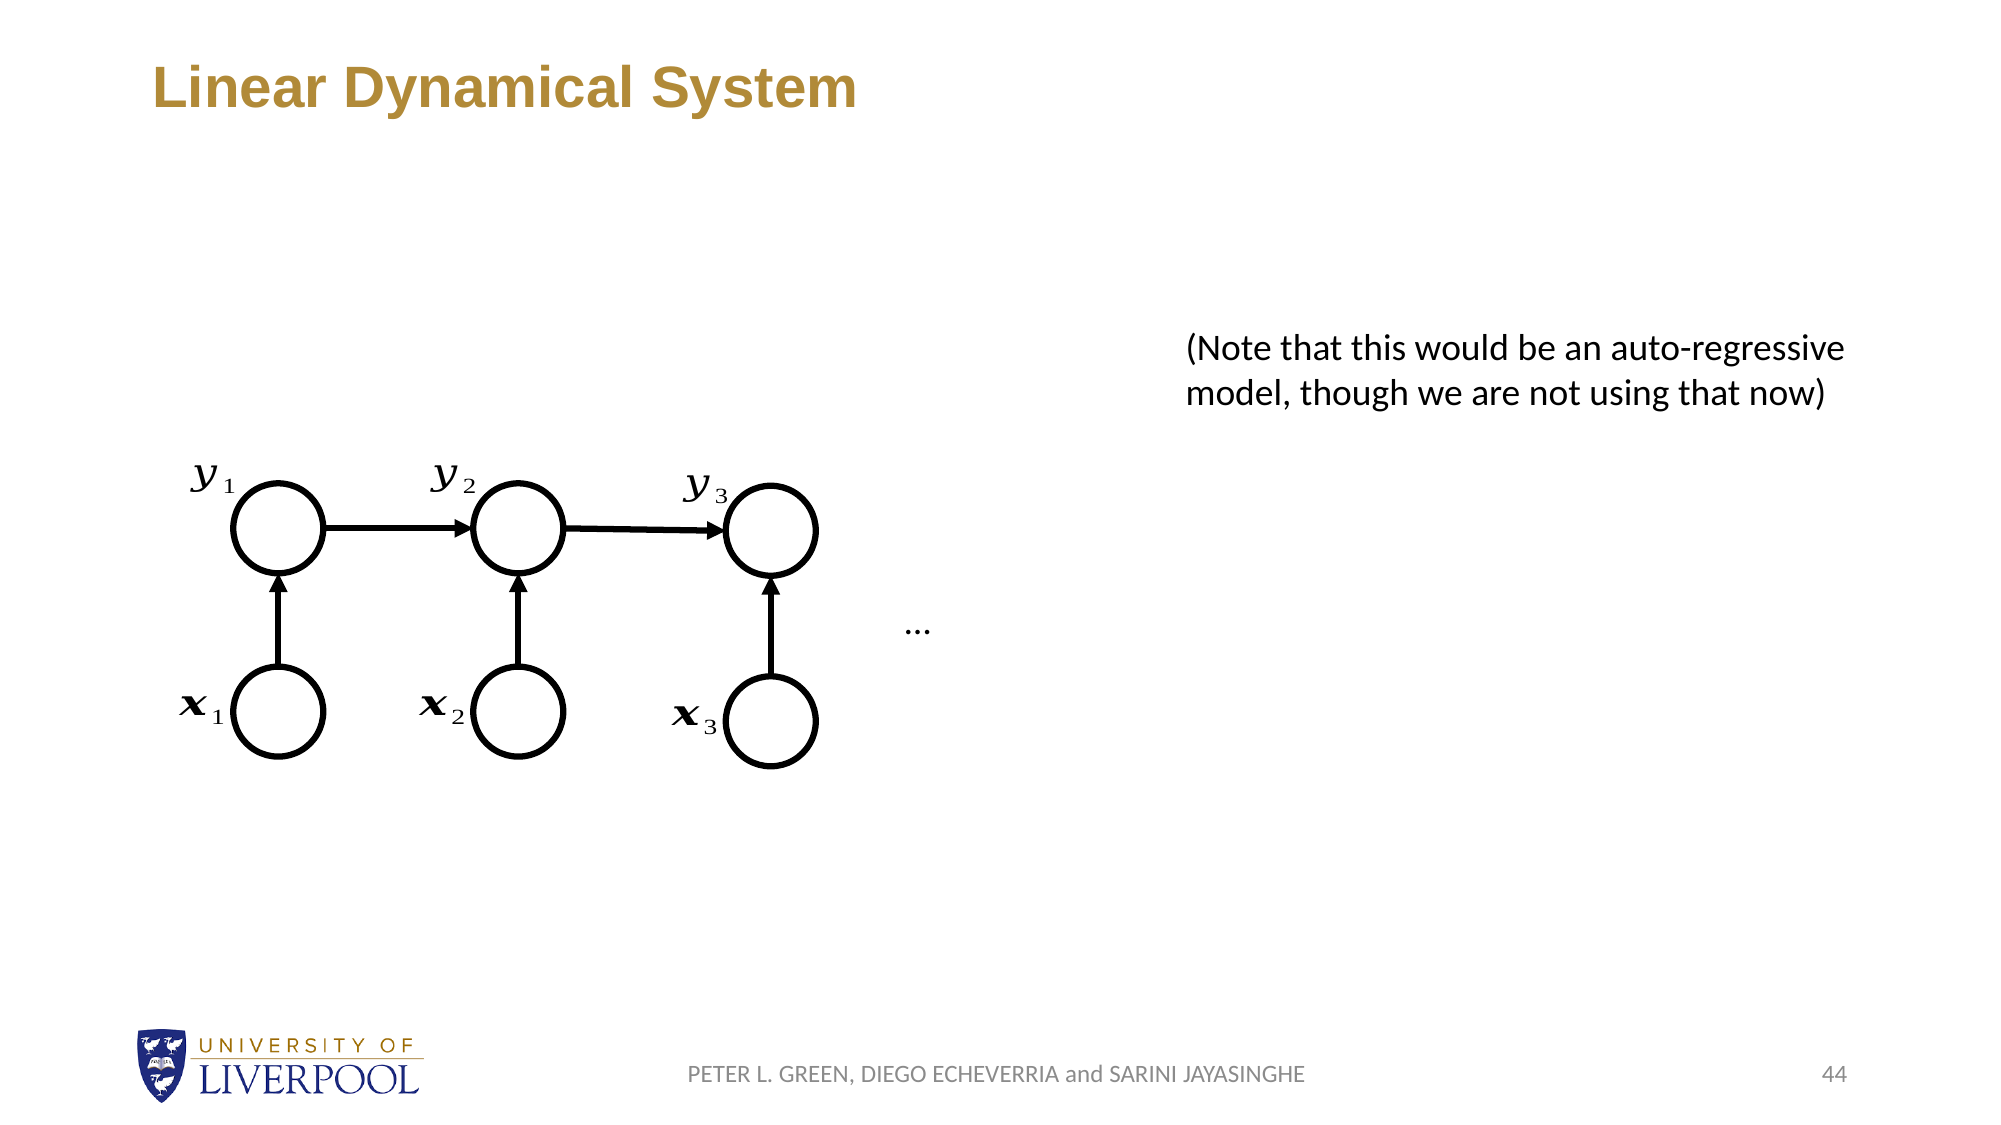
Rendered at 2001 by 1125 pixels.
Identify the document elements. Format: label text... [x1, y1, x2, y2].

slide_number 44 [1412, 1042, 1863, 1103]
text_box [472, 665, 565, 758]
text_box [724, 484, 817, 577]
picture [137, 1029, 424, 1103]
text_box [724, 675, 817, 768]
text_box [232, 665, 325, 758]
text_box (Note that this would be an auto-regressive model, though we are not using that now) [1170, 315, 1876, 421]
footer PETER L. GREEN, DIEGO ECHEVERRIA and SARINI JAYASINGHE [662, 1042, 1338, 1103]
text_box [232, 482, 325, 575]
text_box … [890, 589, 972, 650]
text_box [472, 482, 565, 575]
title Linear Dynamical System [137, 59, 1863, 118]
